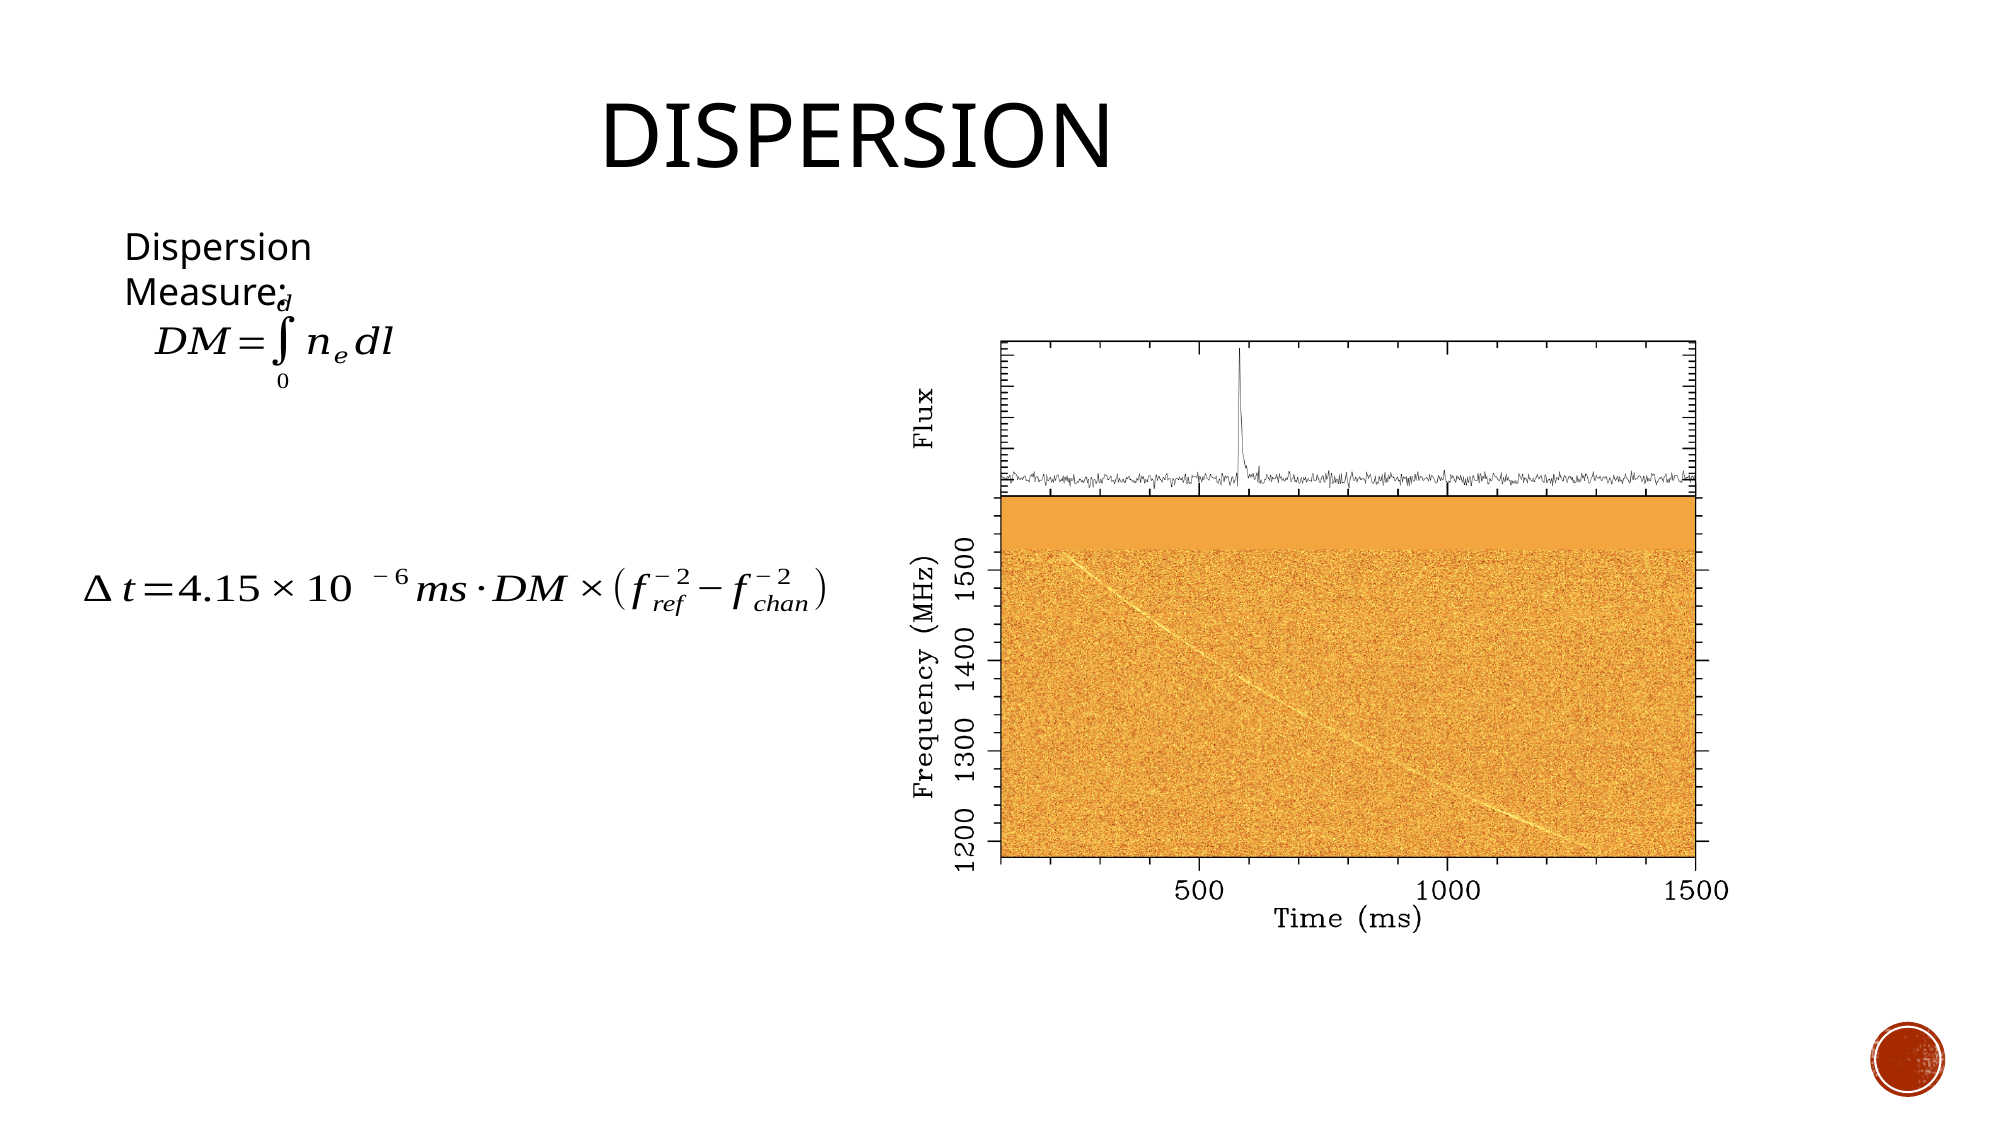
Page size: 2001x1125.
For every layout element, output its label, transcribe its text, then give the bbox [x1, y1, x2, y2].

title dispersion [584, 79, 1139, 198]
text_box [112, 218, 497, 392]
picture [828, 197, 1868, 1001]
